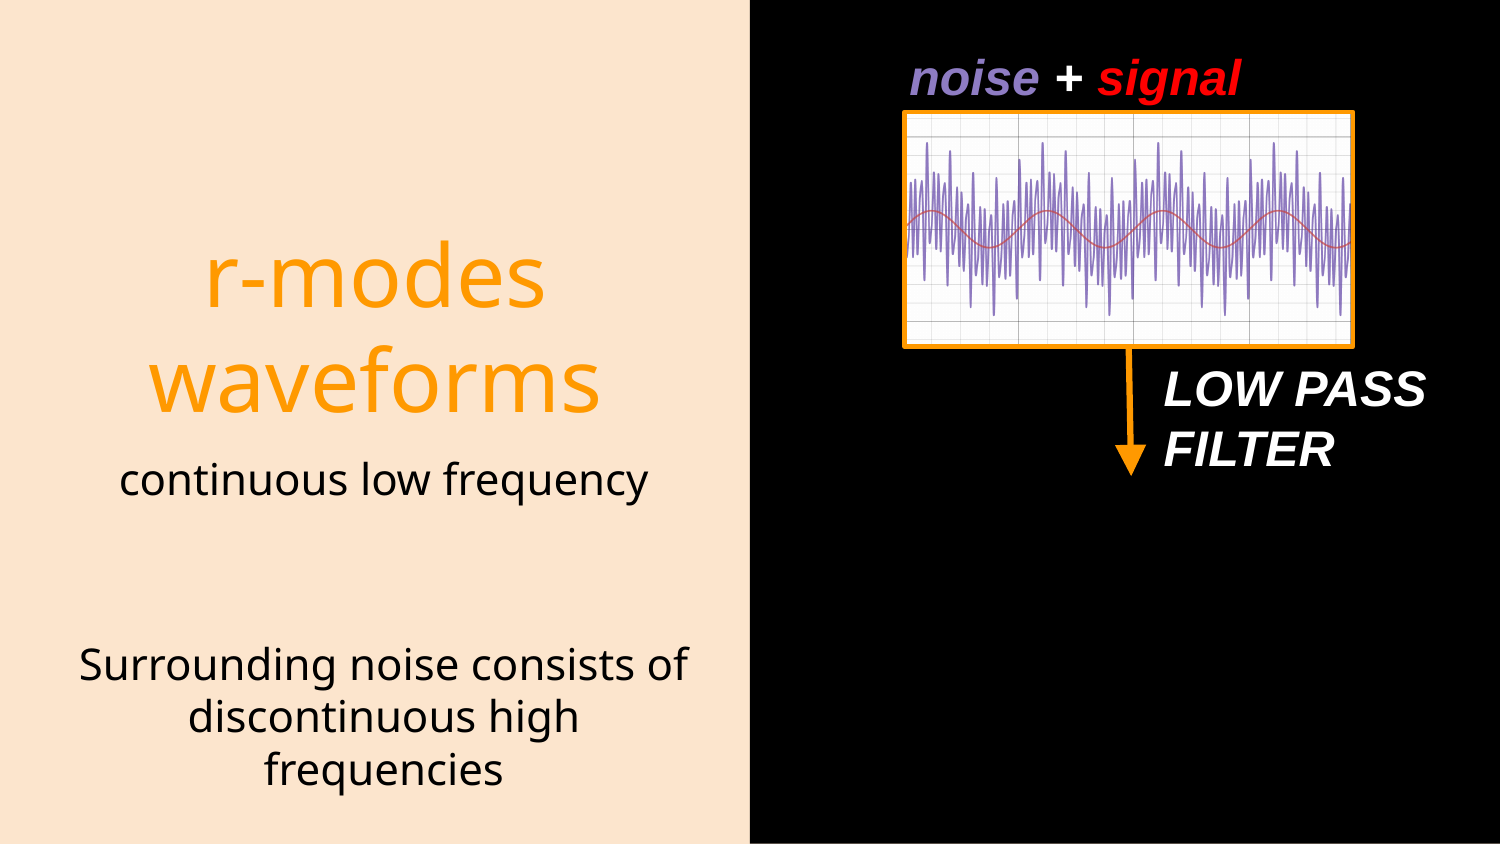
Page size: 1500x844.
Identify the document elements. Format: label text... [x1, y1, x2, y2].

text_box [1128, 343, 1132, 477]
text_box [811, 46, 1446, 780]
text_box LOW PASS FILTER [1148, 341, 1500, 454]
title r-modes waveforms [43, 226, 708, 446]
subtitle continuous low frequency [55, 436, 713, 503]
text_box noise + signal [894, 30, 1351, 109]
picture [906, 114, 1351, 345]
subtitle Surrounding noise consists of discontinuous high frequencies [52, 621, 716, 699]
